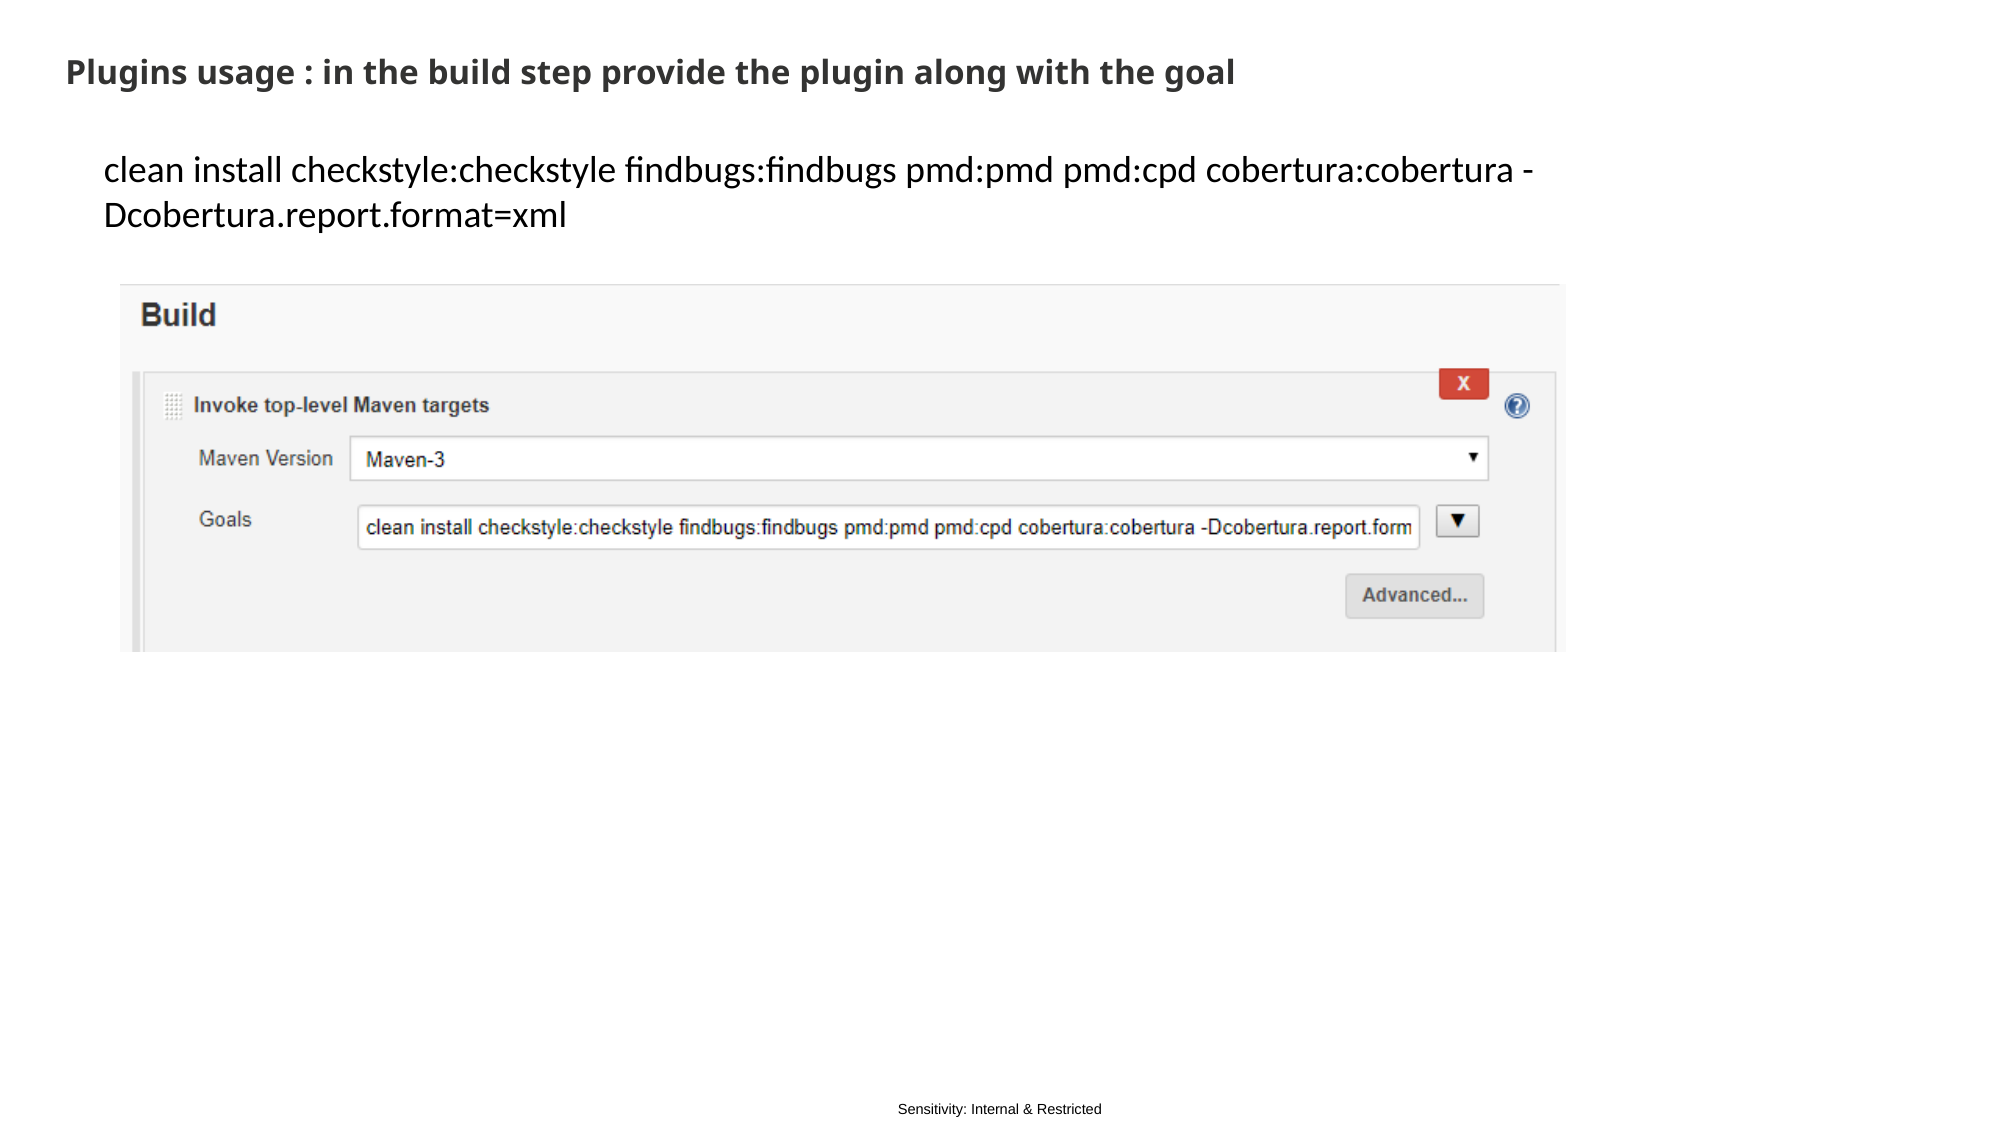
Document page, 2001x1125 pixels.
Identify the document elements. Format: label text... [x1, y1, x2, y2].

text_box Plugins usage : in the build step provide the plugin along with the goal [50, 43, 1779, 99]
picture [120, 284, 1566, 652]
text_box clean install checkstyle:checkstyle findbugs:findbugs pmd:pmd pmd:cpd cobertura:cobertura -Dcobertura.report.format=xml [89, 137, 1939, 243]
